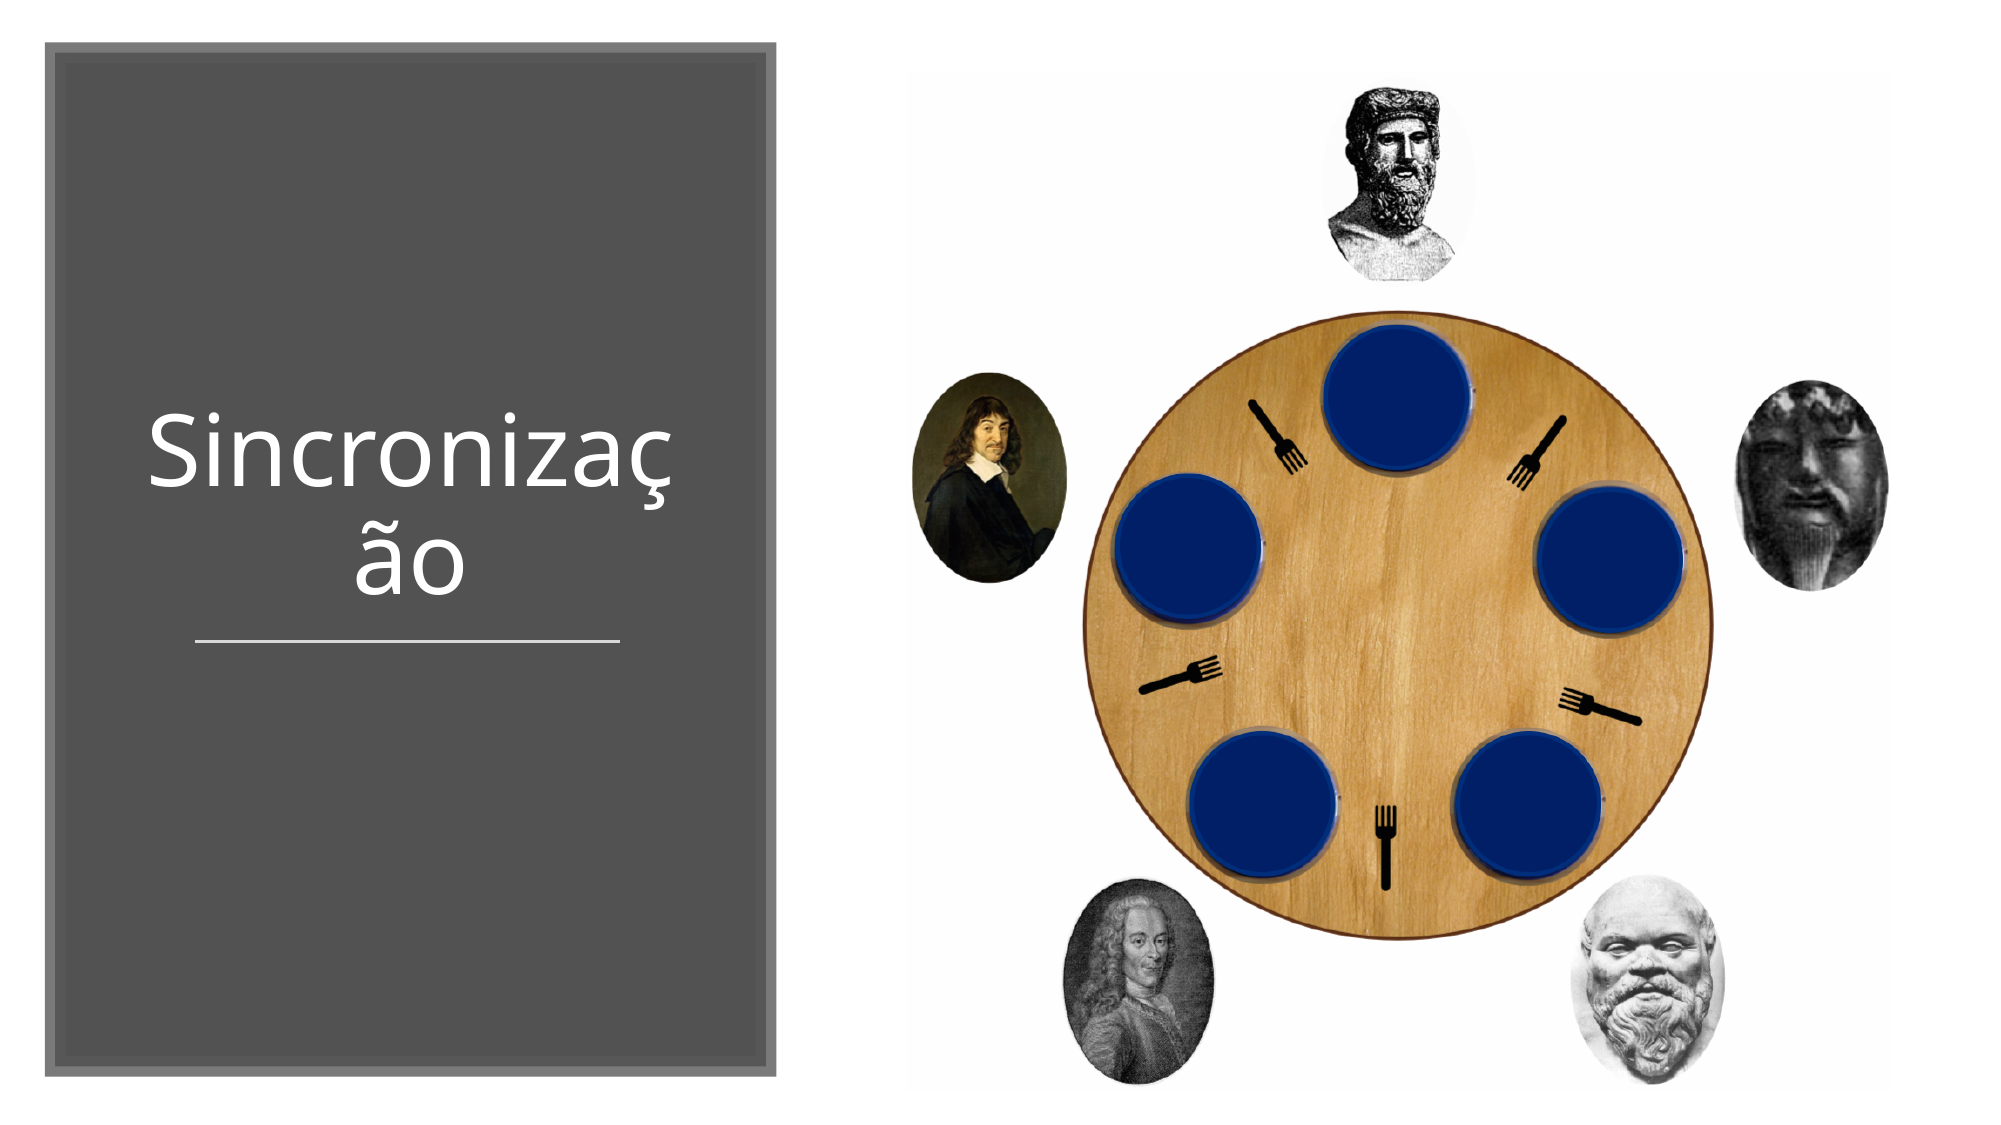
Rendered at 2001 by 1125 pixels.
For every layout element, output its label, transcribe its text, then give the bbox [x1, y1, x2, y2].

title Sincronização [110, 149, 711, 624]
picture [906, 71, 1890, 1091]
text_box [54, 52, 767, 1067]
